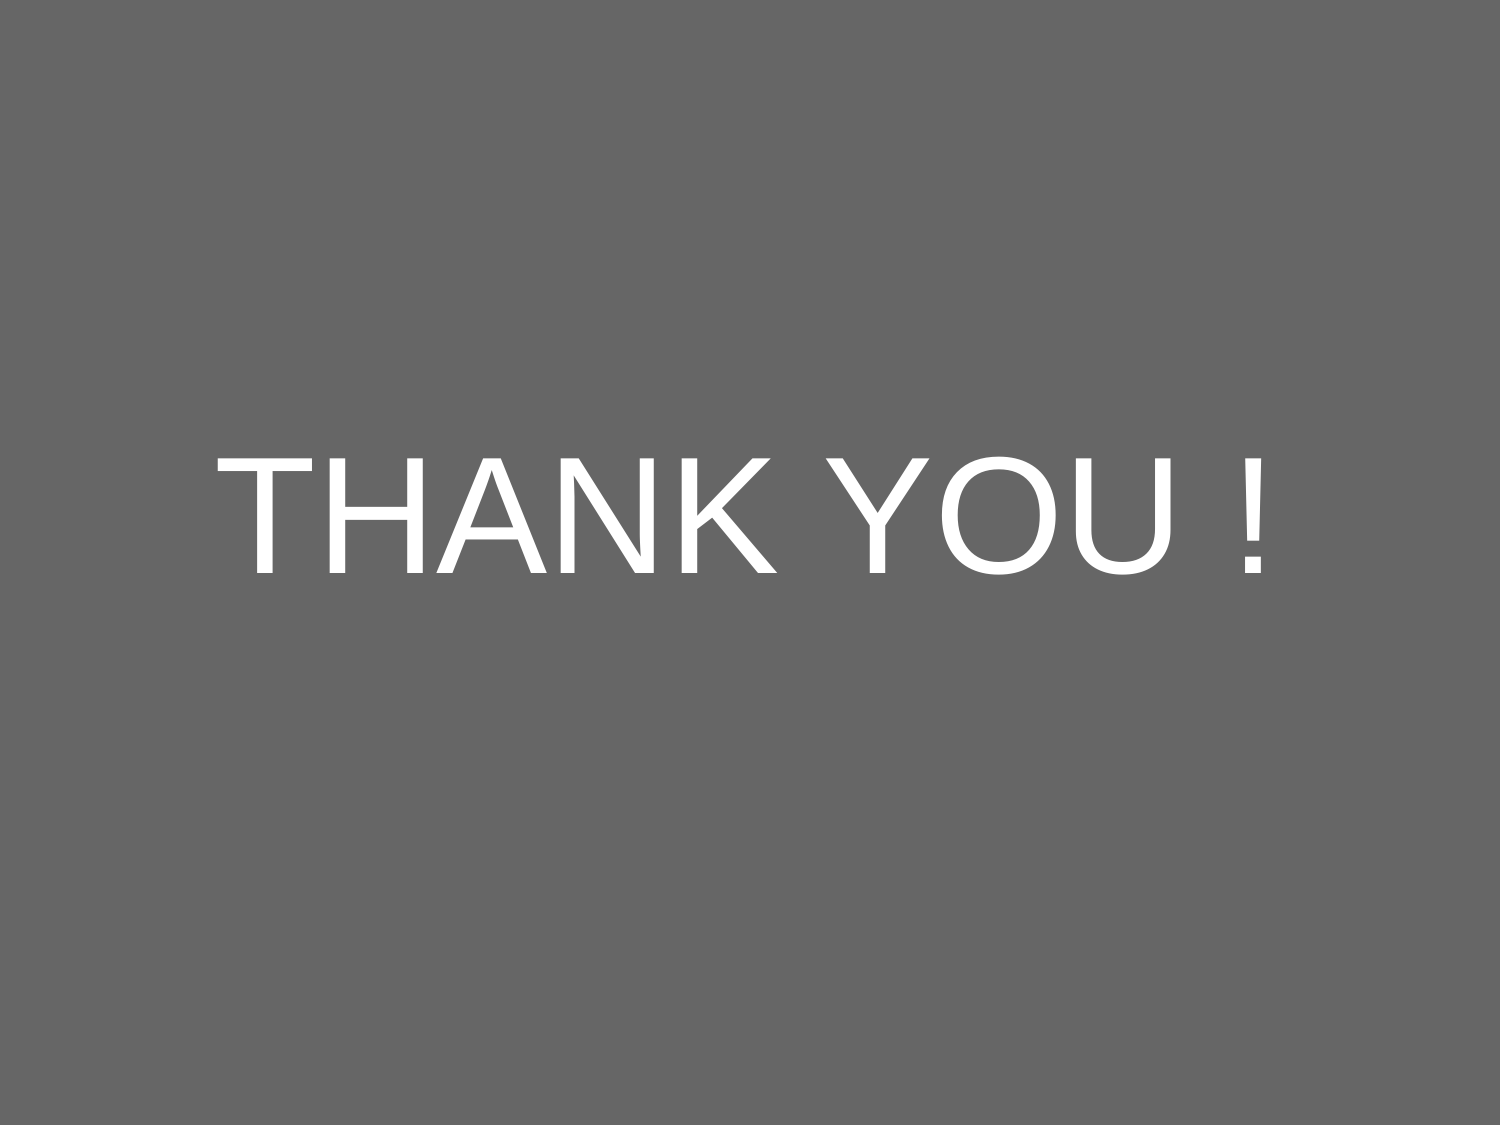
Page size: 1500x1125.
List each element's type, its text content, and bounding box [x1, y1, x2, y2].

text_box THANK YOU ! [200, 399, 1350, 615]
